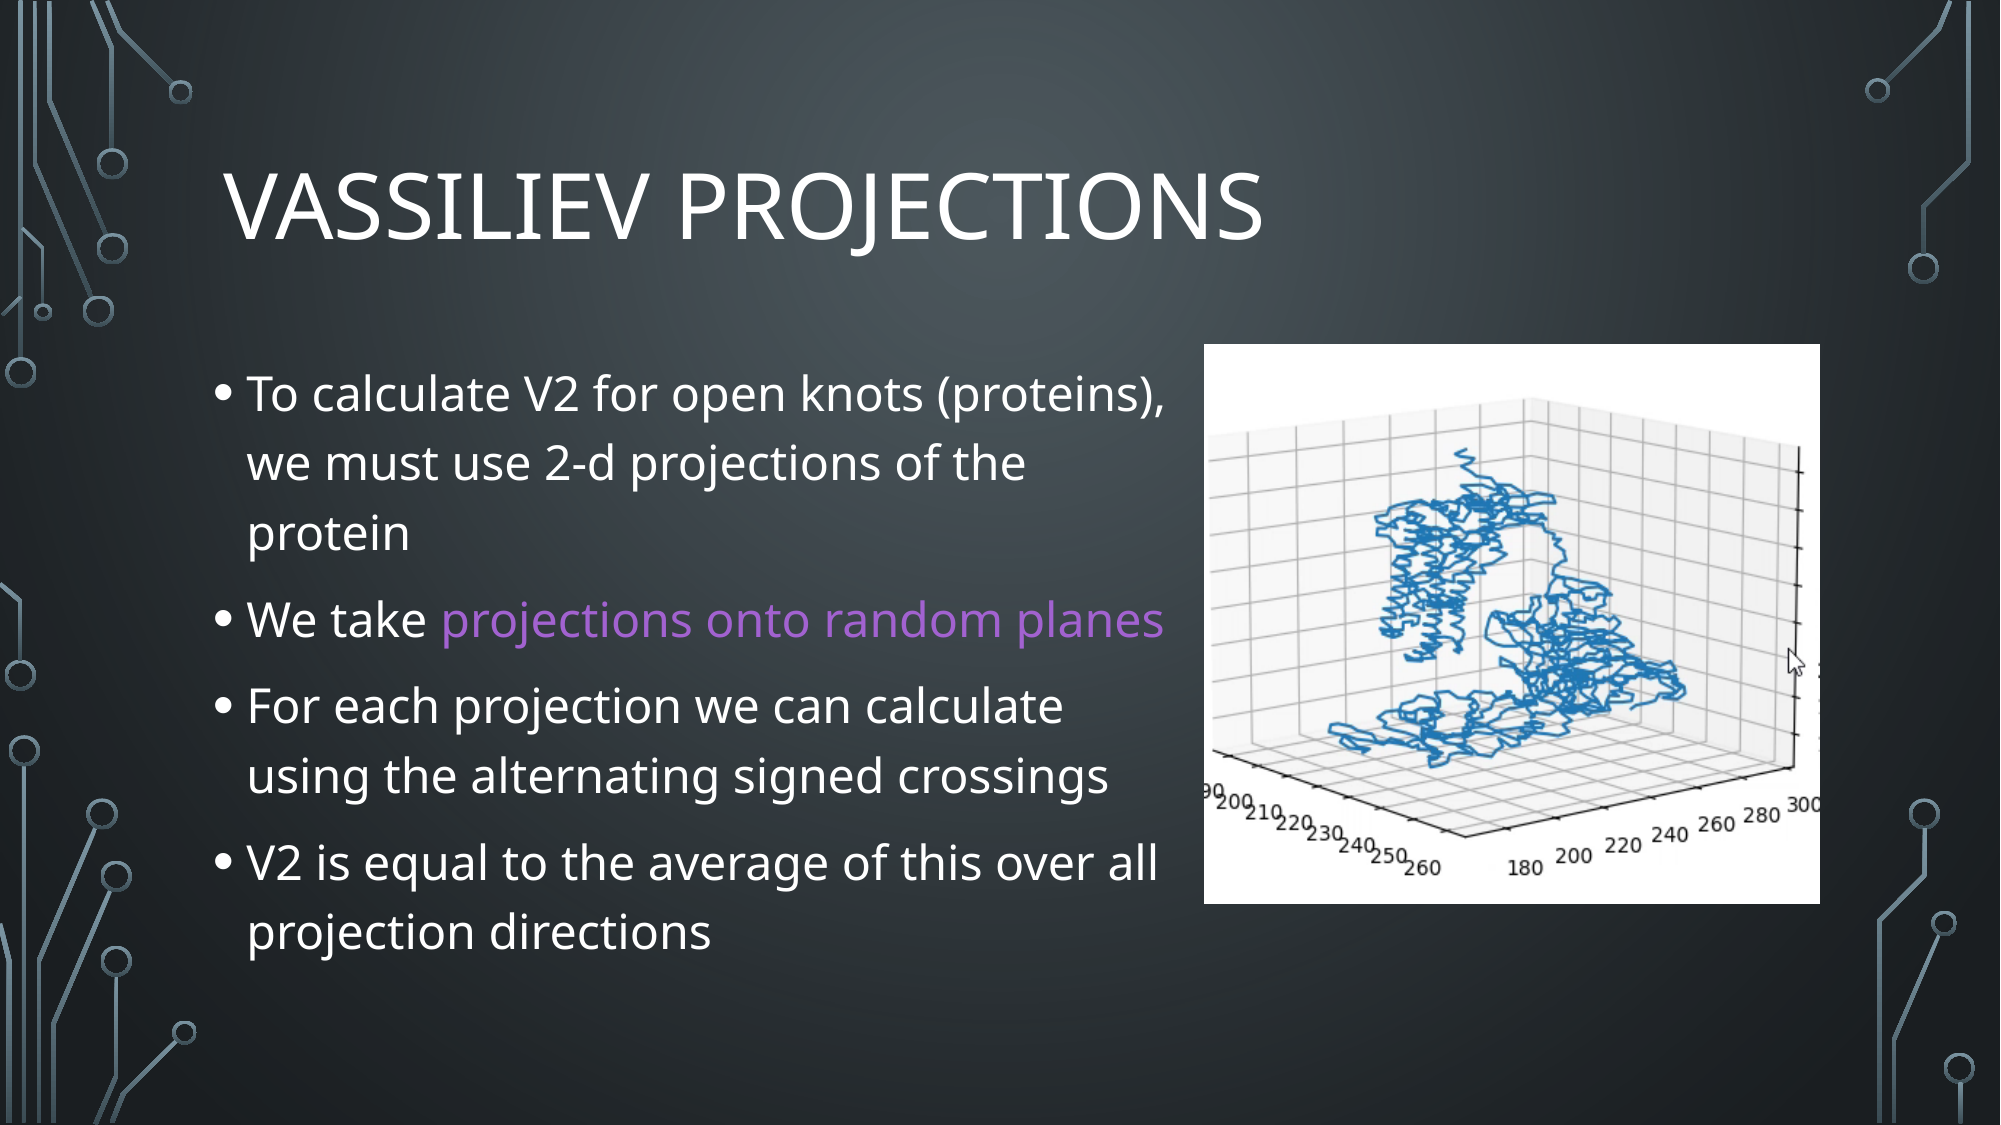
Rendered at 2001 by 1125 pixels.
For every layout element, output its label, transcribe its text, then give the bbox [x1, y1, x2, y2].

title Vassiliev projections [208, 106, 1813, 313]
list To calculate V2 for open knots (proteins), we must use 2-d projections of the protein We take projections onto random planes For each projection we can calculate using the alternating signed crossings V2 is equal to the average of this over all projection directions [197, 343, 1187, 986]
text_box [1203, 343, 1821, 906]
